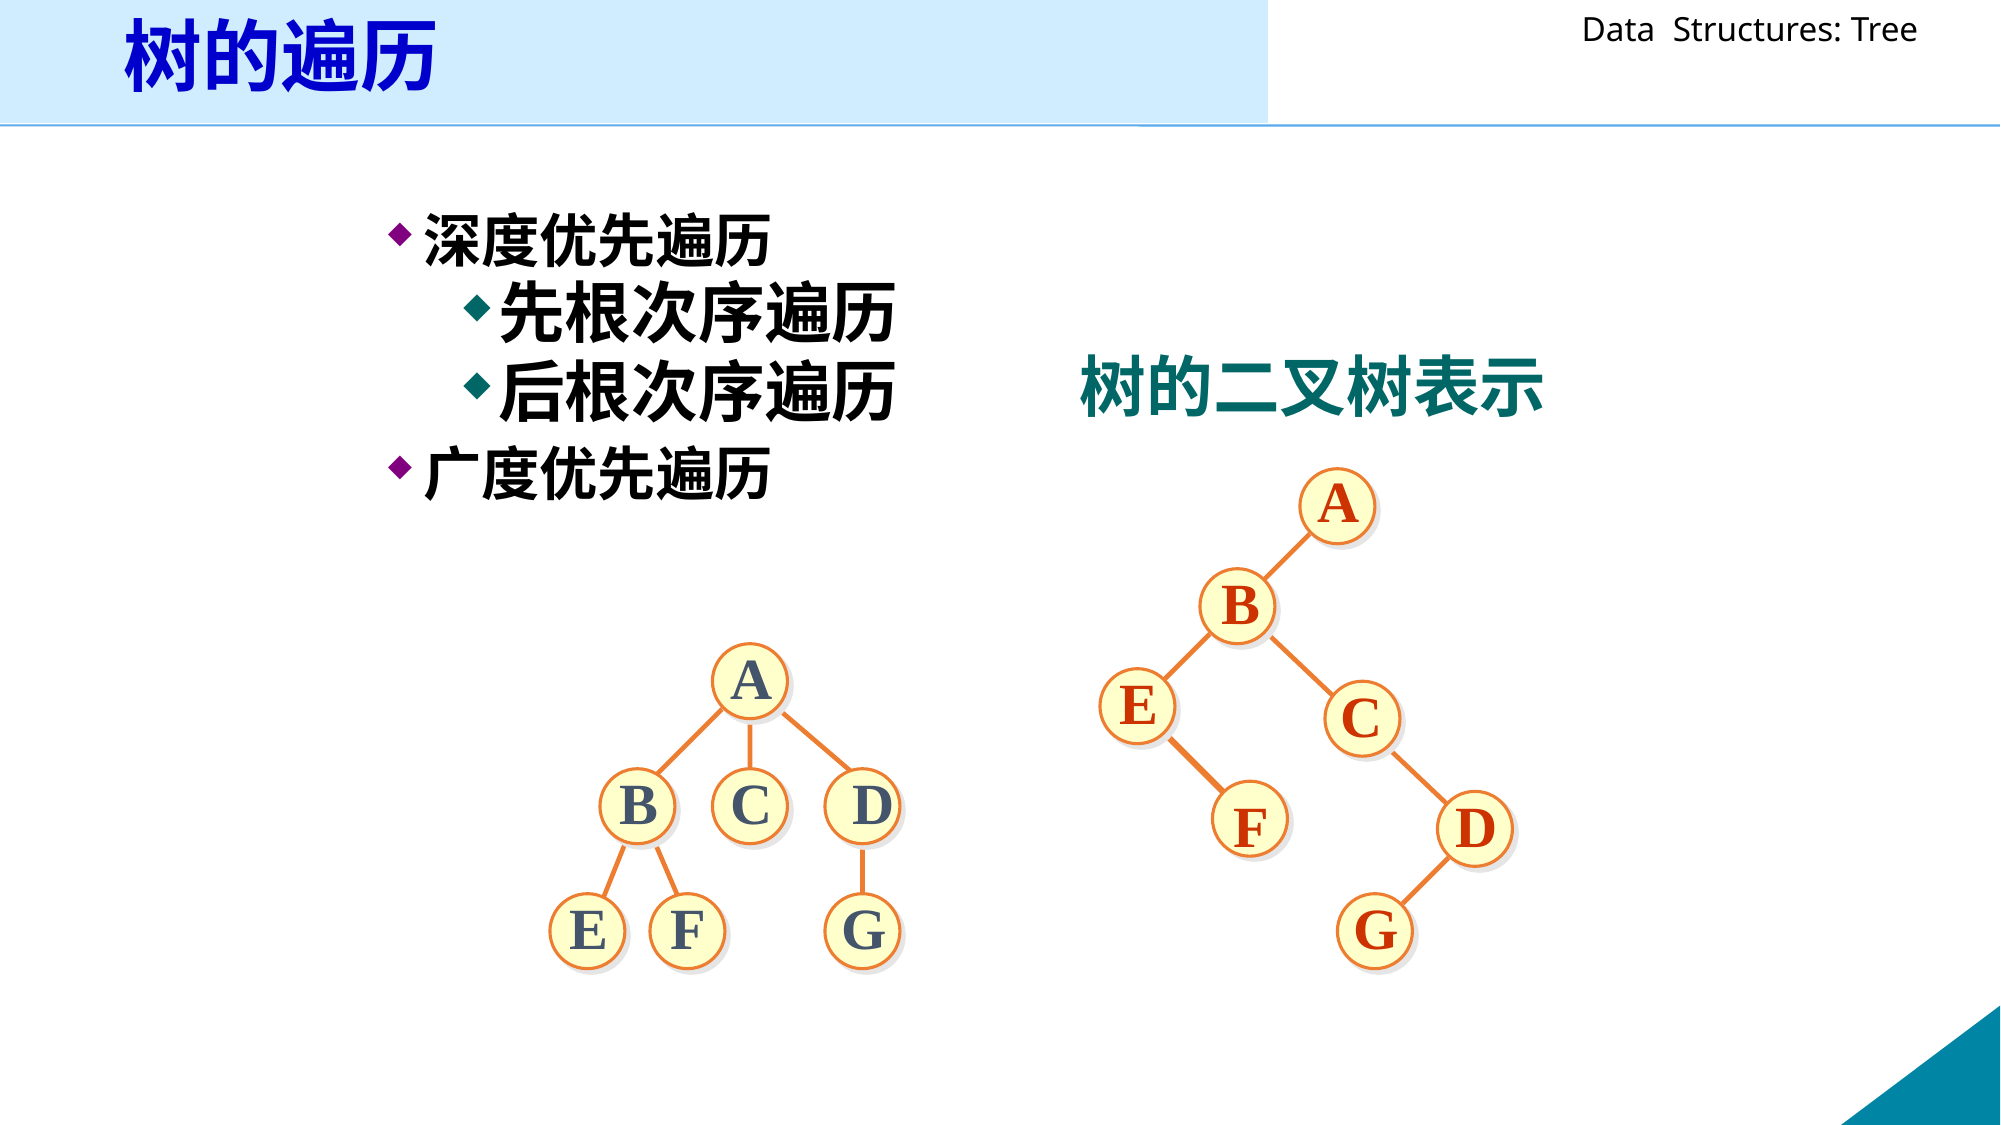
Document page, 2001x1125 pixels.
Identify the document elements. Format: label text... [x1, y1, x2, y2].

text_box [549, 456, 1513, 969]
list 深度优先遍历 先根次序遍历 后根次序遍历 广度优先遍历 [370, 196, 1721, 587]
title 树的遍历 [108, 9, 1150, 111]
